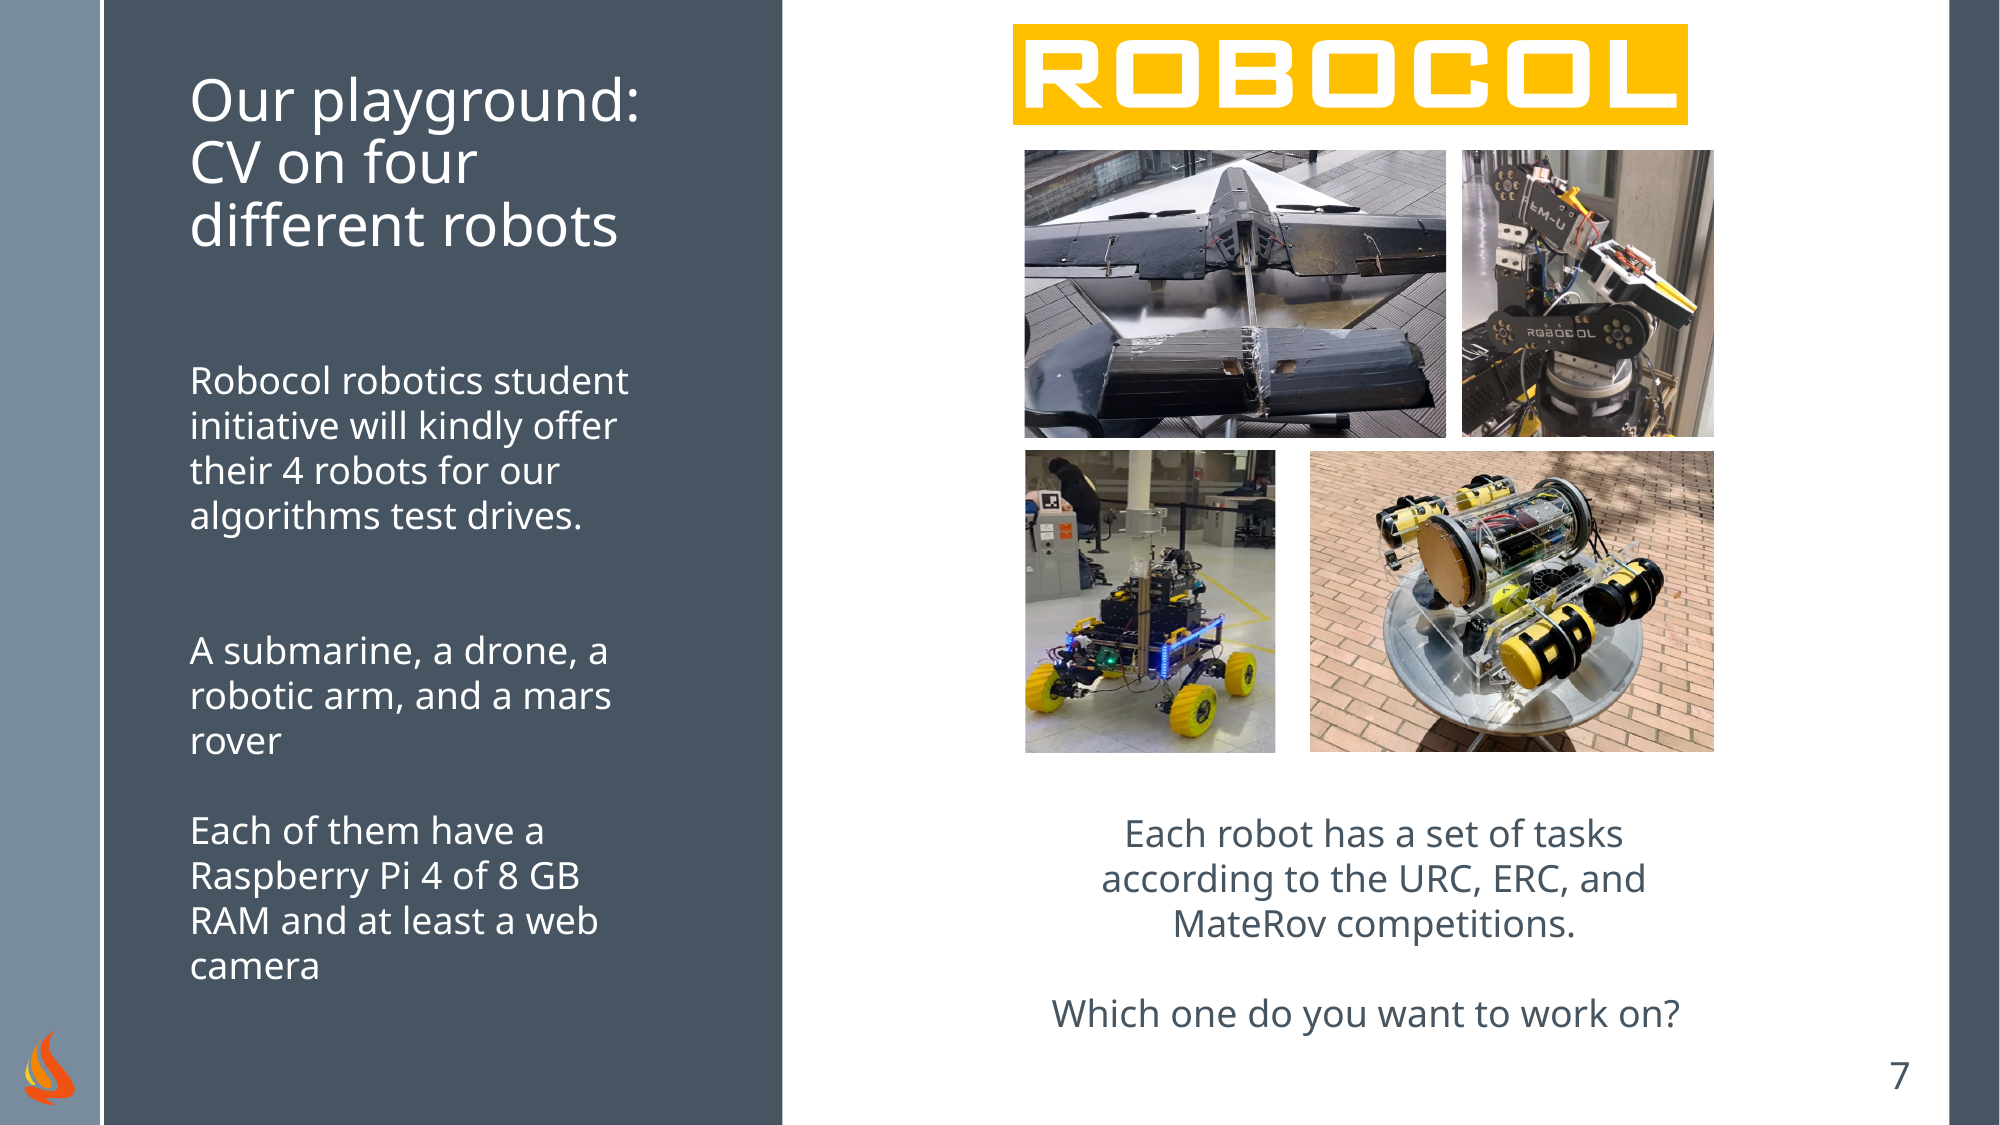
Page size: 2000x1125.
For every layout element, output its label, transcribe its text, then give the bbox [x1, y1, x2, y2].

text_box 7 [1874, 1044, 1938, 1105]
picture [1462, 150, 1714, 437]
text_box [24, 1030, 75, 1106]
text_box Robocol robotics student initiative will kindly offer their 4 robots for our algorithms test drives. A submarine, a drone, a robotic arm, and a mars rover Each of them have a Raspberry Pi 4 of 8 GB RAM and at least a web camera [174, 349, 663, 995]
picture [1310, 451, 1714, 752]
picture [1024, 150, 1447, 438]
picture [1013, 24, 1688, 125]
picture [1025, 449, 1276, 753]
text_box Each robot has a set of tasks according to the URC, ERC, and MateRov competitions. Which one do you want to work on? [1036, 802, 1712, 1043]
text_box Our playground: CV on four different robots [174, 0, 690, 267]
